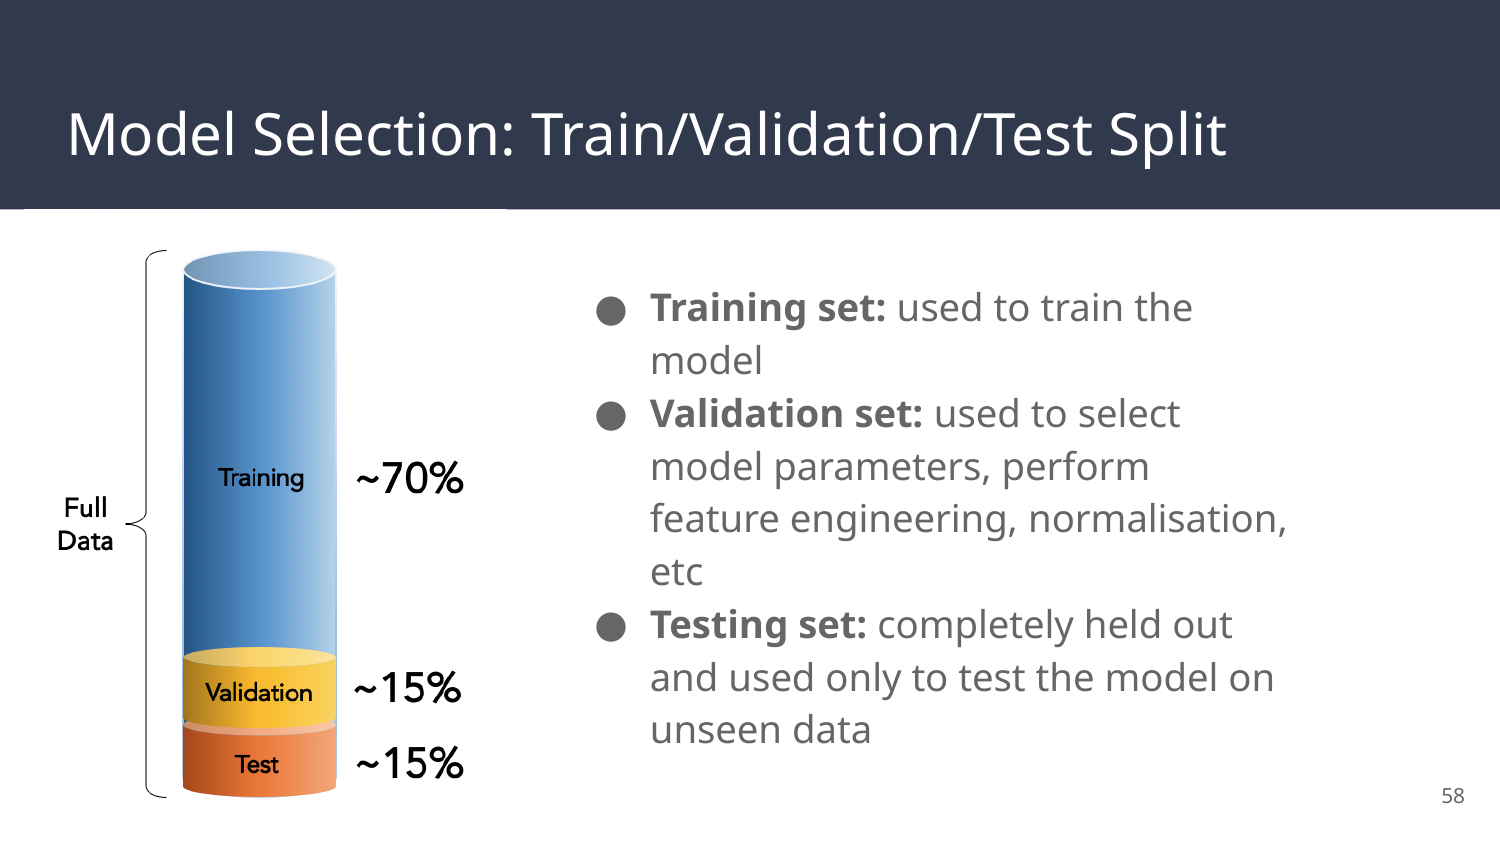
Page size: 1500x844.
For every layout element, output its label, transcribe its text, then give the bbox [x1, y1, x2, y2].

slide_number ‹#› [1389, 764, 1480, 830]
picture [24, 209, 506, 819]
list Training set: used to train the model Validation set: used to select model parameters, perform feature engineering, normalisation, etc Testing set: completely held out and used only to test the model on unseen data [562, 261, 1305, 767]
title Model Selection: Train/Validation/Test Split [51, 82, 1449, 185]
